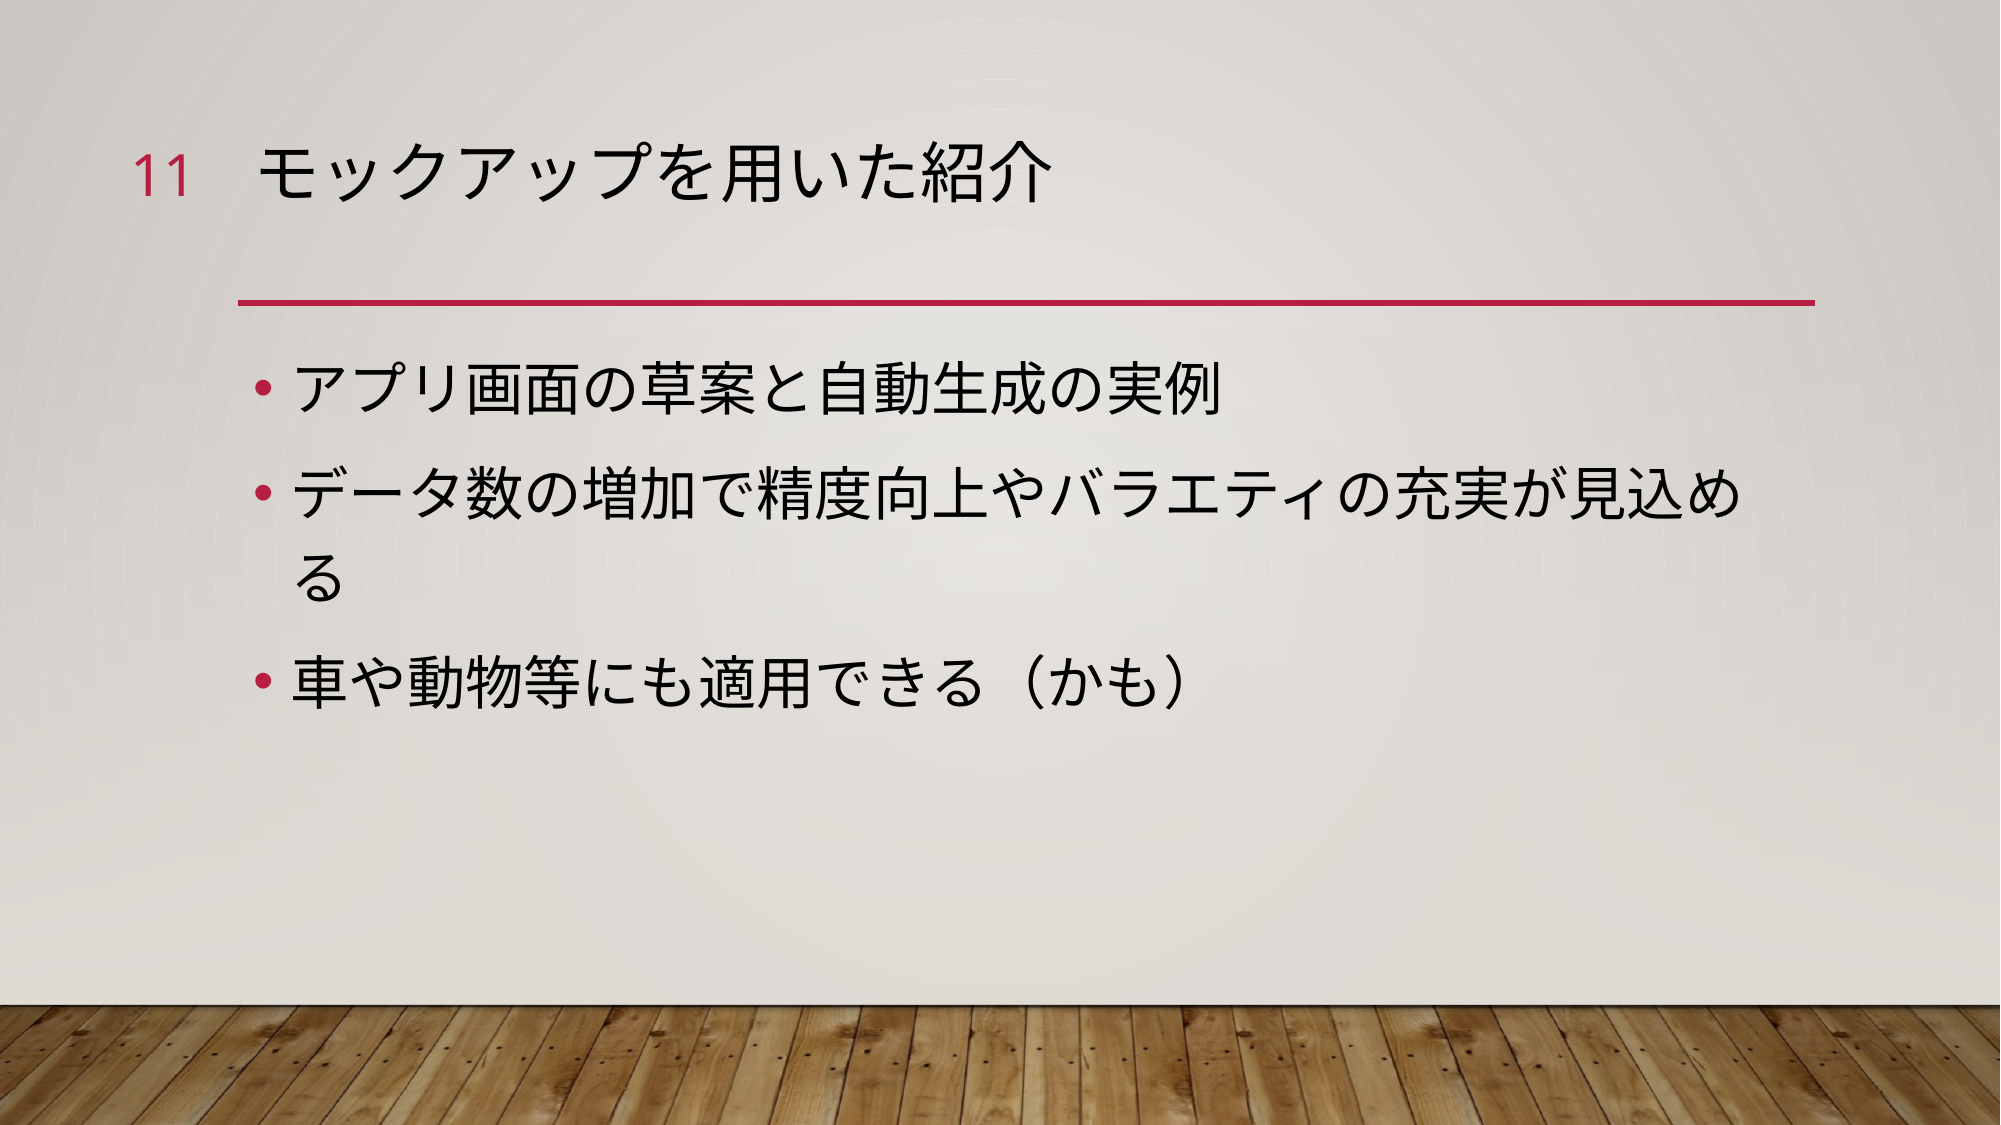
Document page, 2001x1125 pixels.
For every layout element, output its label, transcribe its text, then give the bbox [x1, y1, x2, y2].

slide_number 11 [78, 131, 212, 214]
title モックアップを用いた紹介 [238, 131, 1814, 305]
list アプリ画面の草案と自動生成の実例 データ数の増加で精度向上やバラエティの充実が見込める 車や動物等にも適用できる（かも） [238, 330, 1814, 897]
picture [0, 1005, 2000, 1125]
